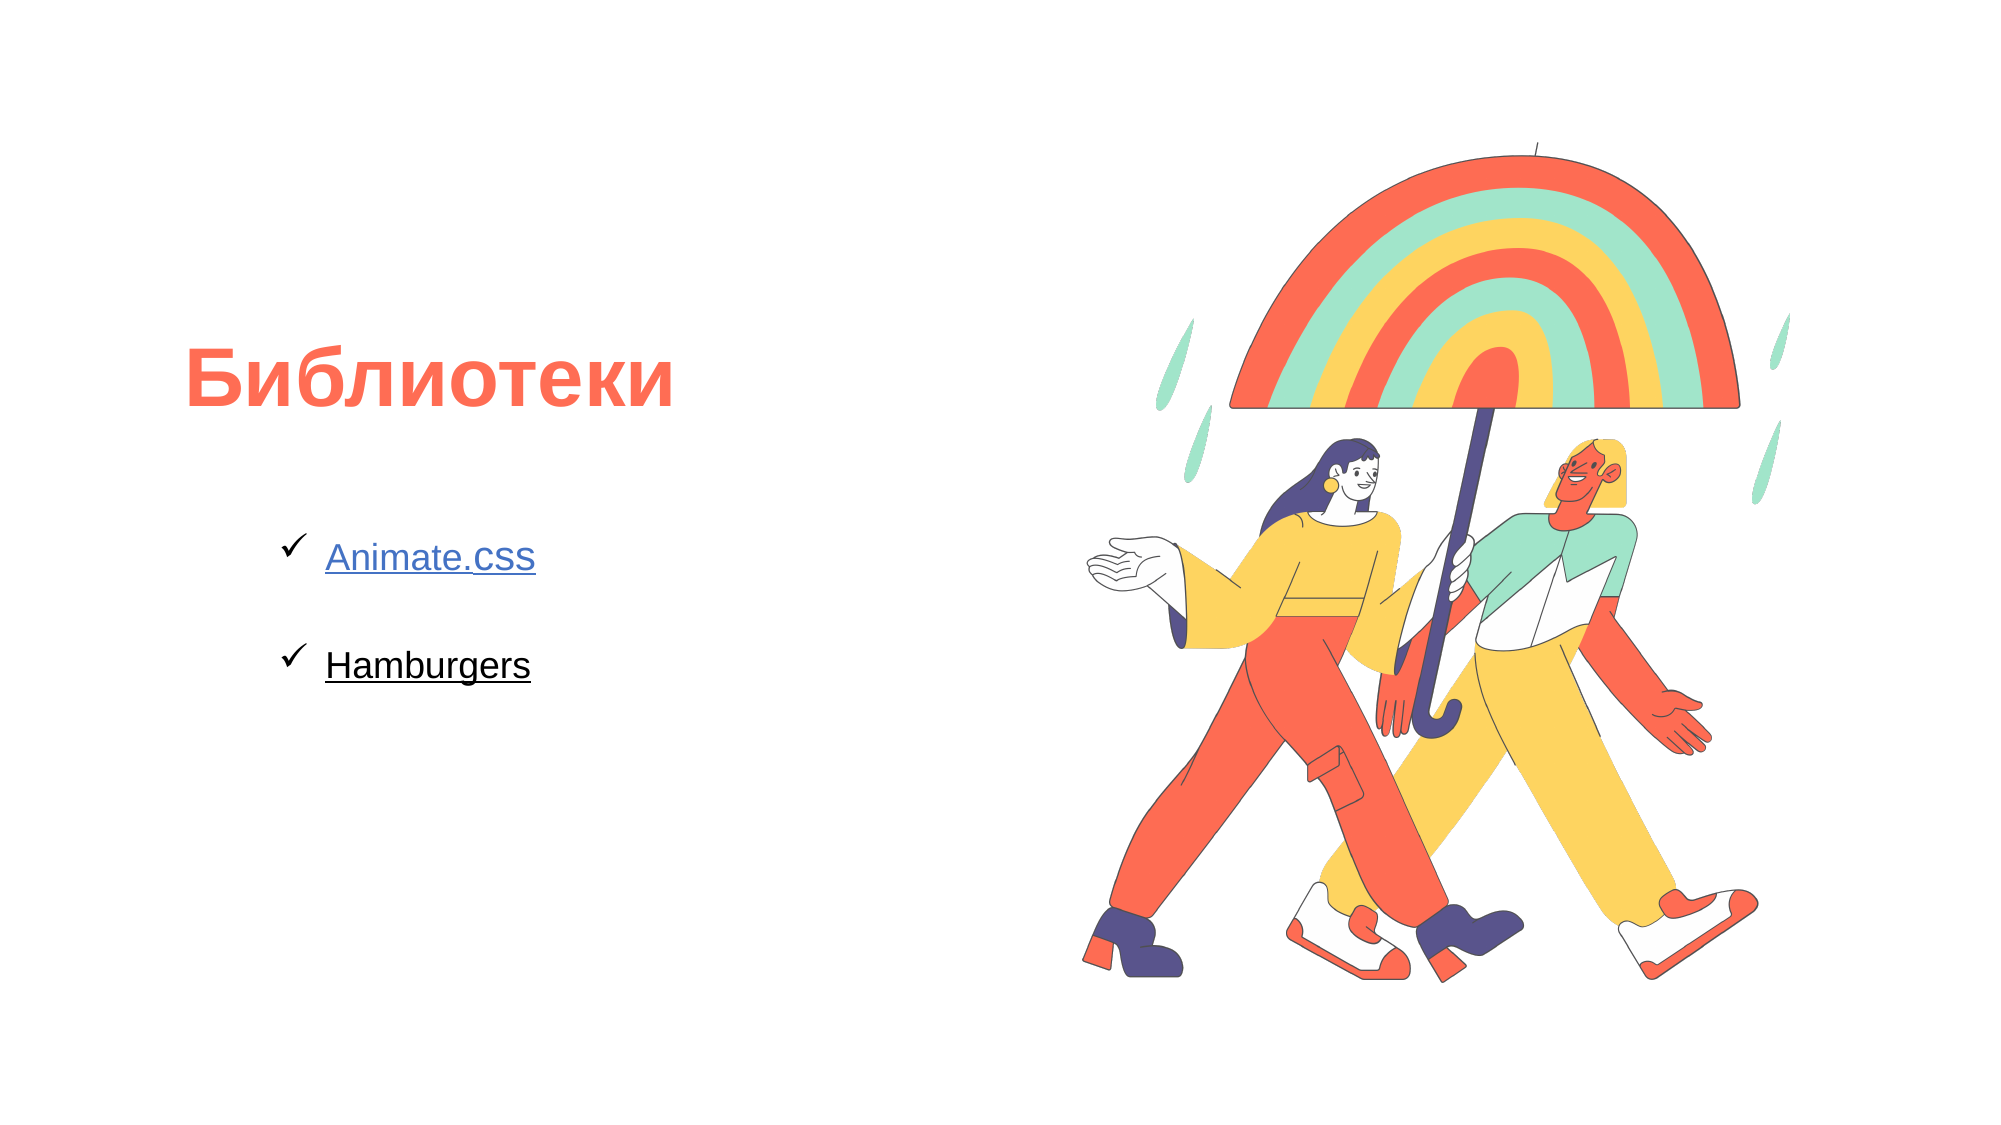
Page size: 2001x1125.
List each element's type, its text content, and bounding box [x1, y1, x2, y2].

text_box Библиотеки [169, 315, 1077, 449]
picture [1082, 142, 1790, 983]
text_box Animate.css Hamburgers [263, 511, 626, 694]
